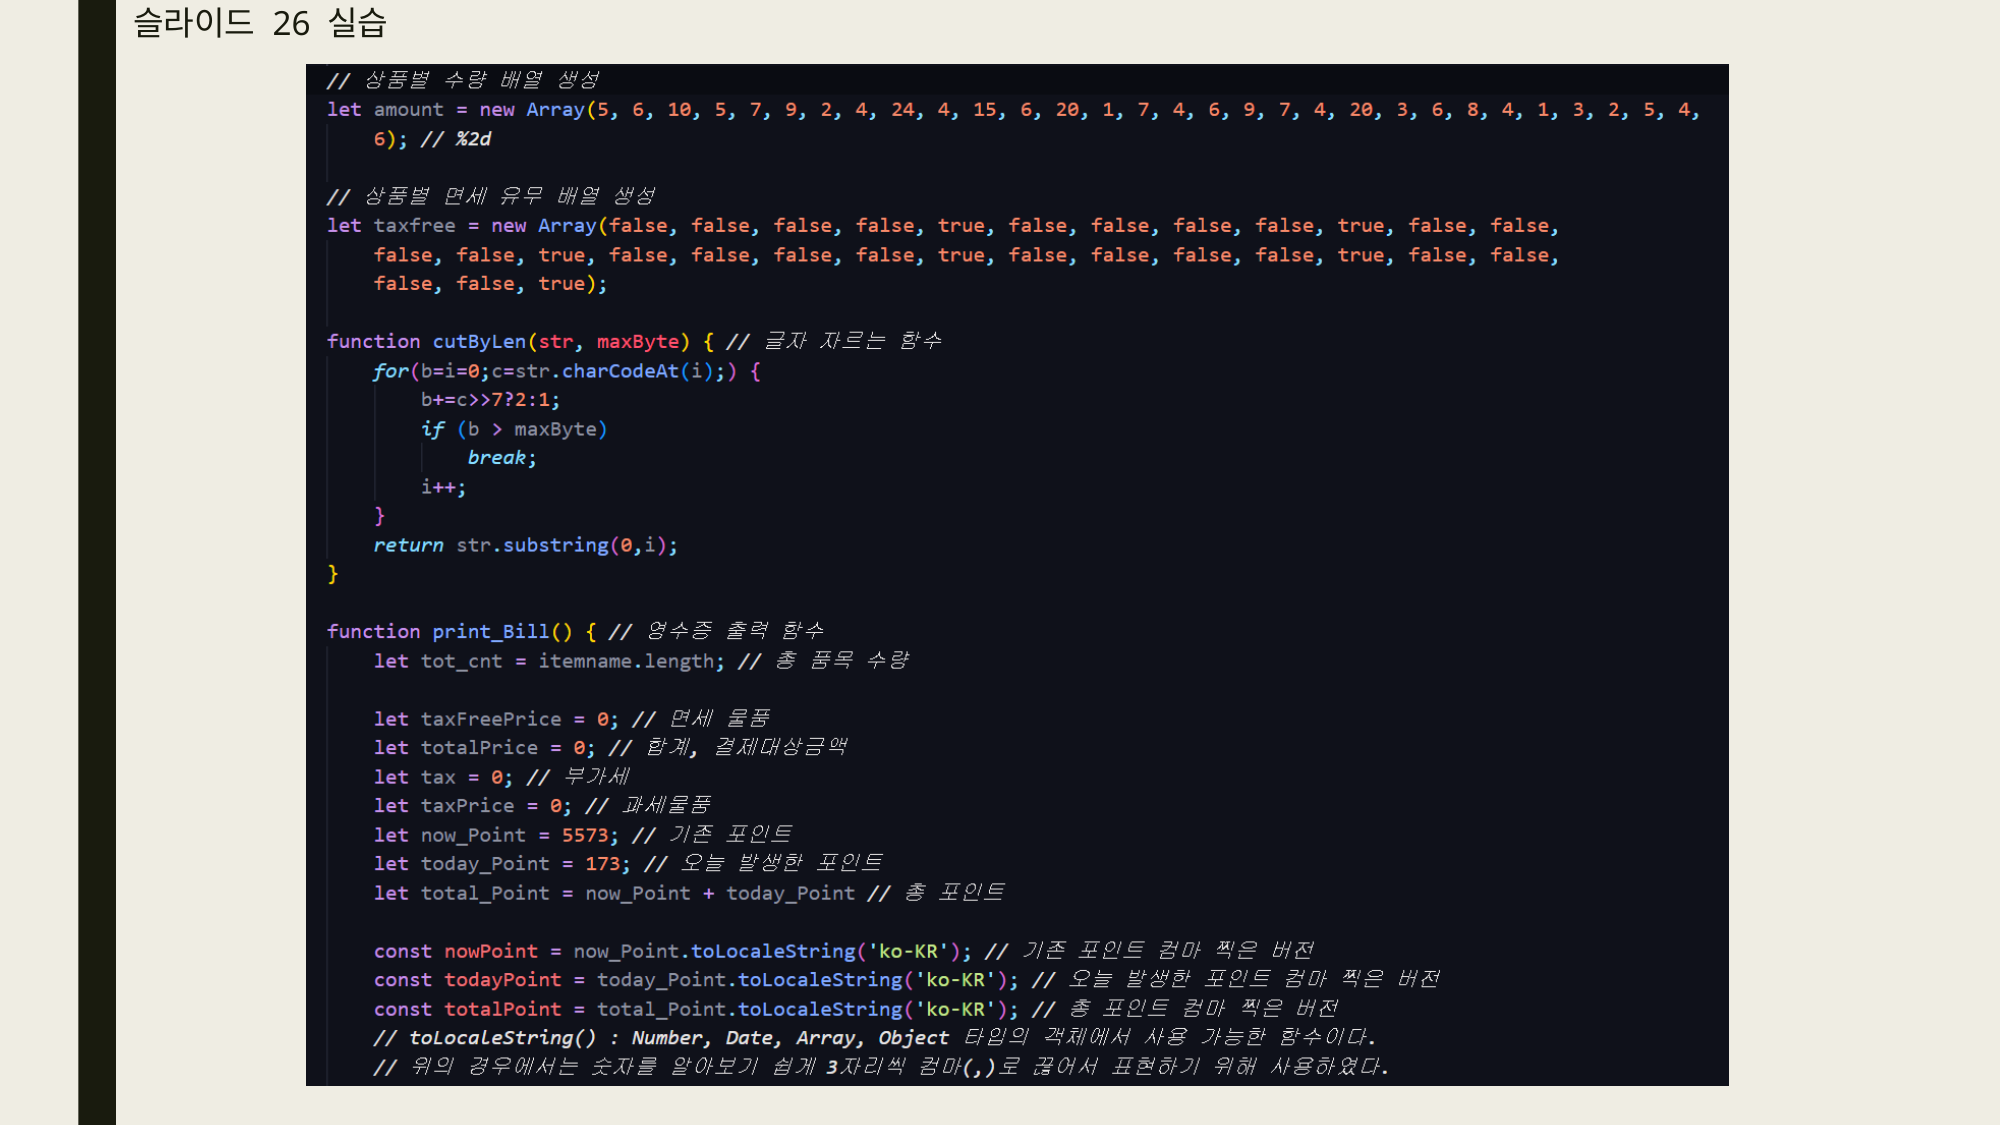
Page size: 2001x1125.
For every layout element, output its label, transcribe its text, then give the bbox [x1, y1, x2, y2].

picture [306, 64, 1729, 1086]
title 슬라이드 26 실습 [118, 0, 1694, 75]
